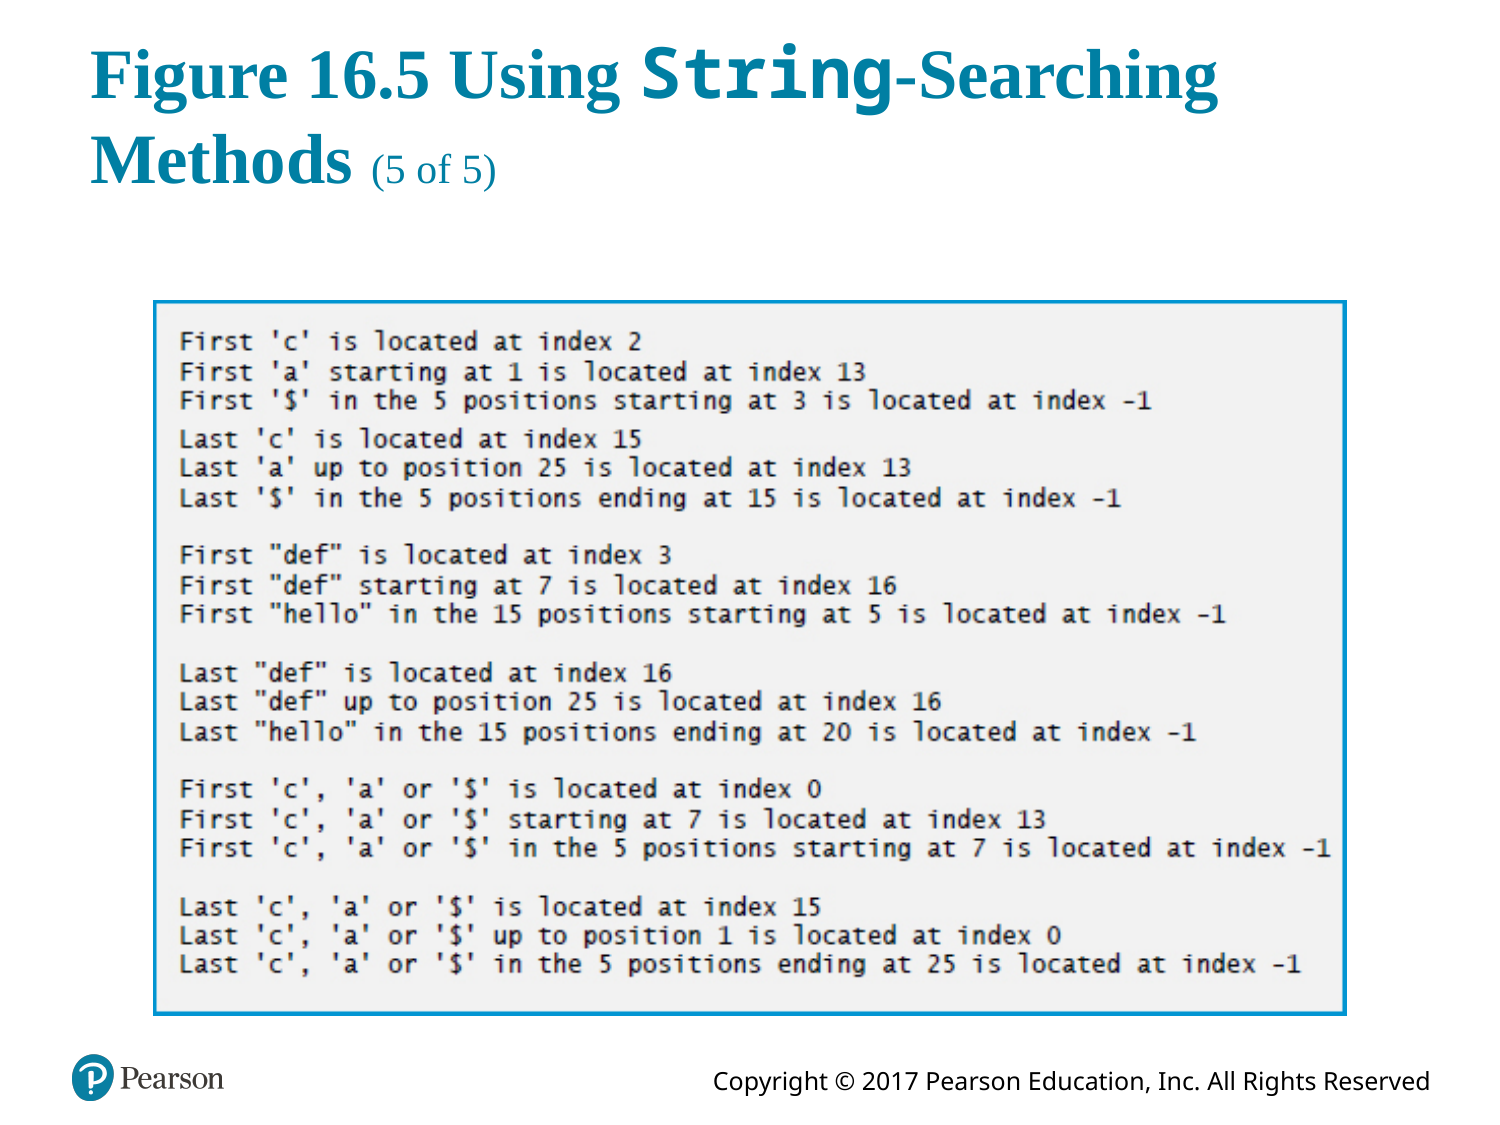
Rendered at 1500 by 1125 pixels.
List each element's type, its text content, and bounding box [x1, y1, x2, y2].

picture [72, 1087, 83, 1101]
picture [98, 1054, 224, 1101]
picture [72, 1054, 88, 1070]
picture [157, 304, 1342, 1011]
title Figure 16.5 Using String-Searching Methods (5 of 5) [75, 37, 1425, 213]
picture [80, 1063, 106, 1088]
